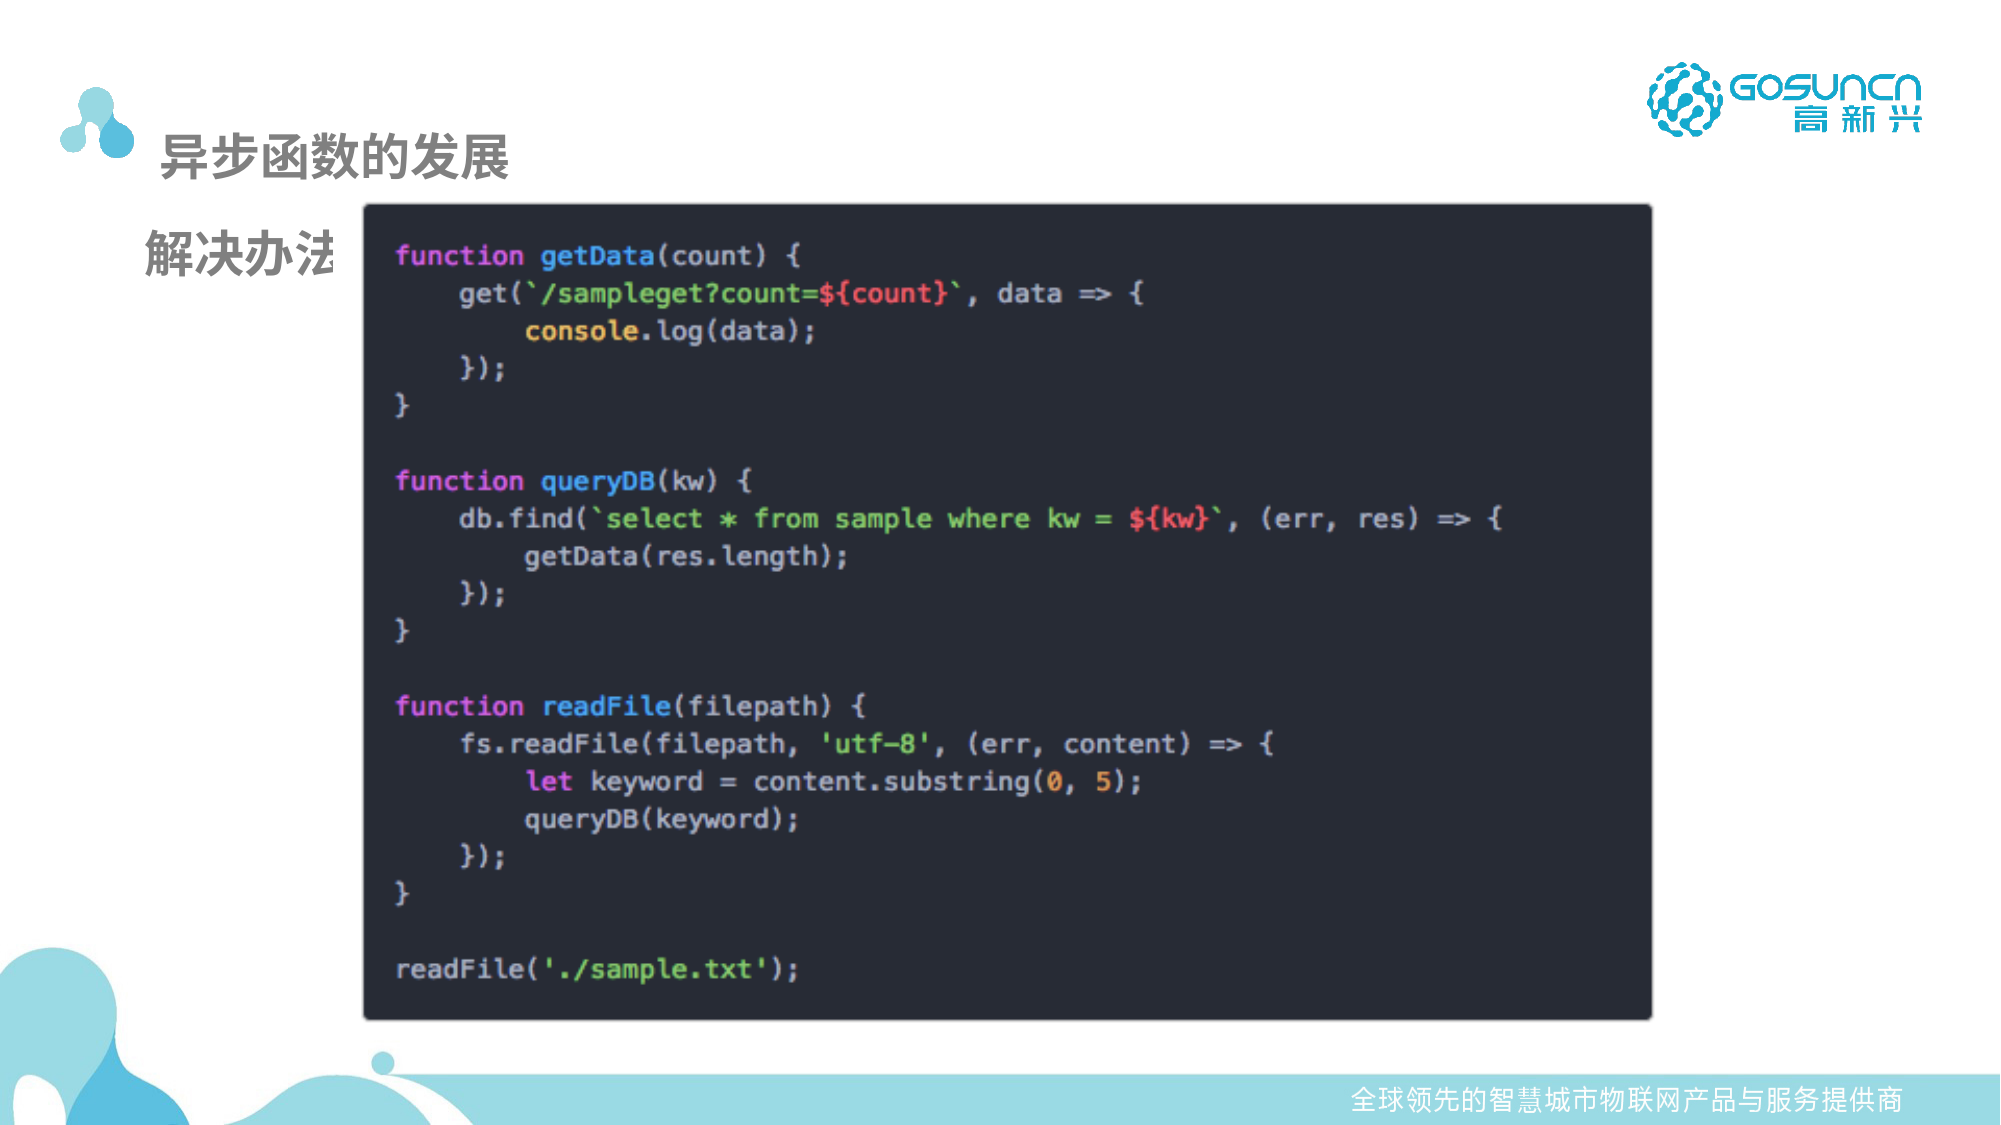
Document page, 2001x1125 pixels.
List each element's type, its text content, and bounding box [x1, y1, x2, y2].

picture [60, 87, 134, 158]
text_box 异步函数的发展 [152, 59, 1523, 194]
text_box 解决办法1：拆解function [137, 214, 326, 350]
picture [0, 184, 2000, 1125]
picture [1647, 62, 1922, 137]
